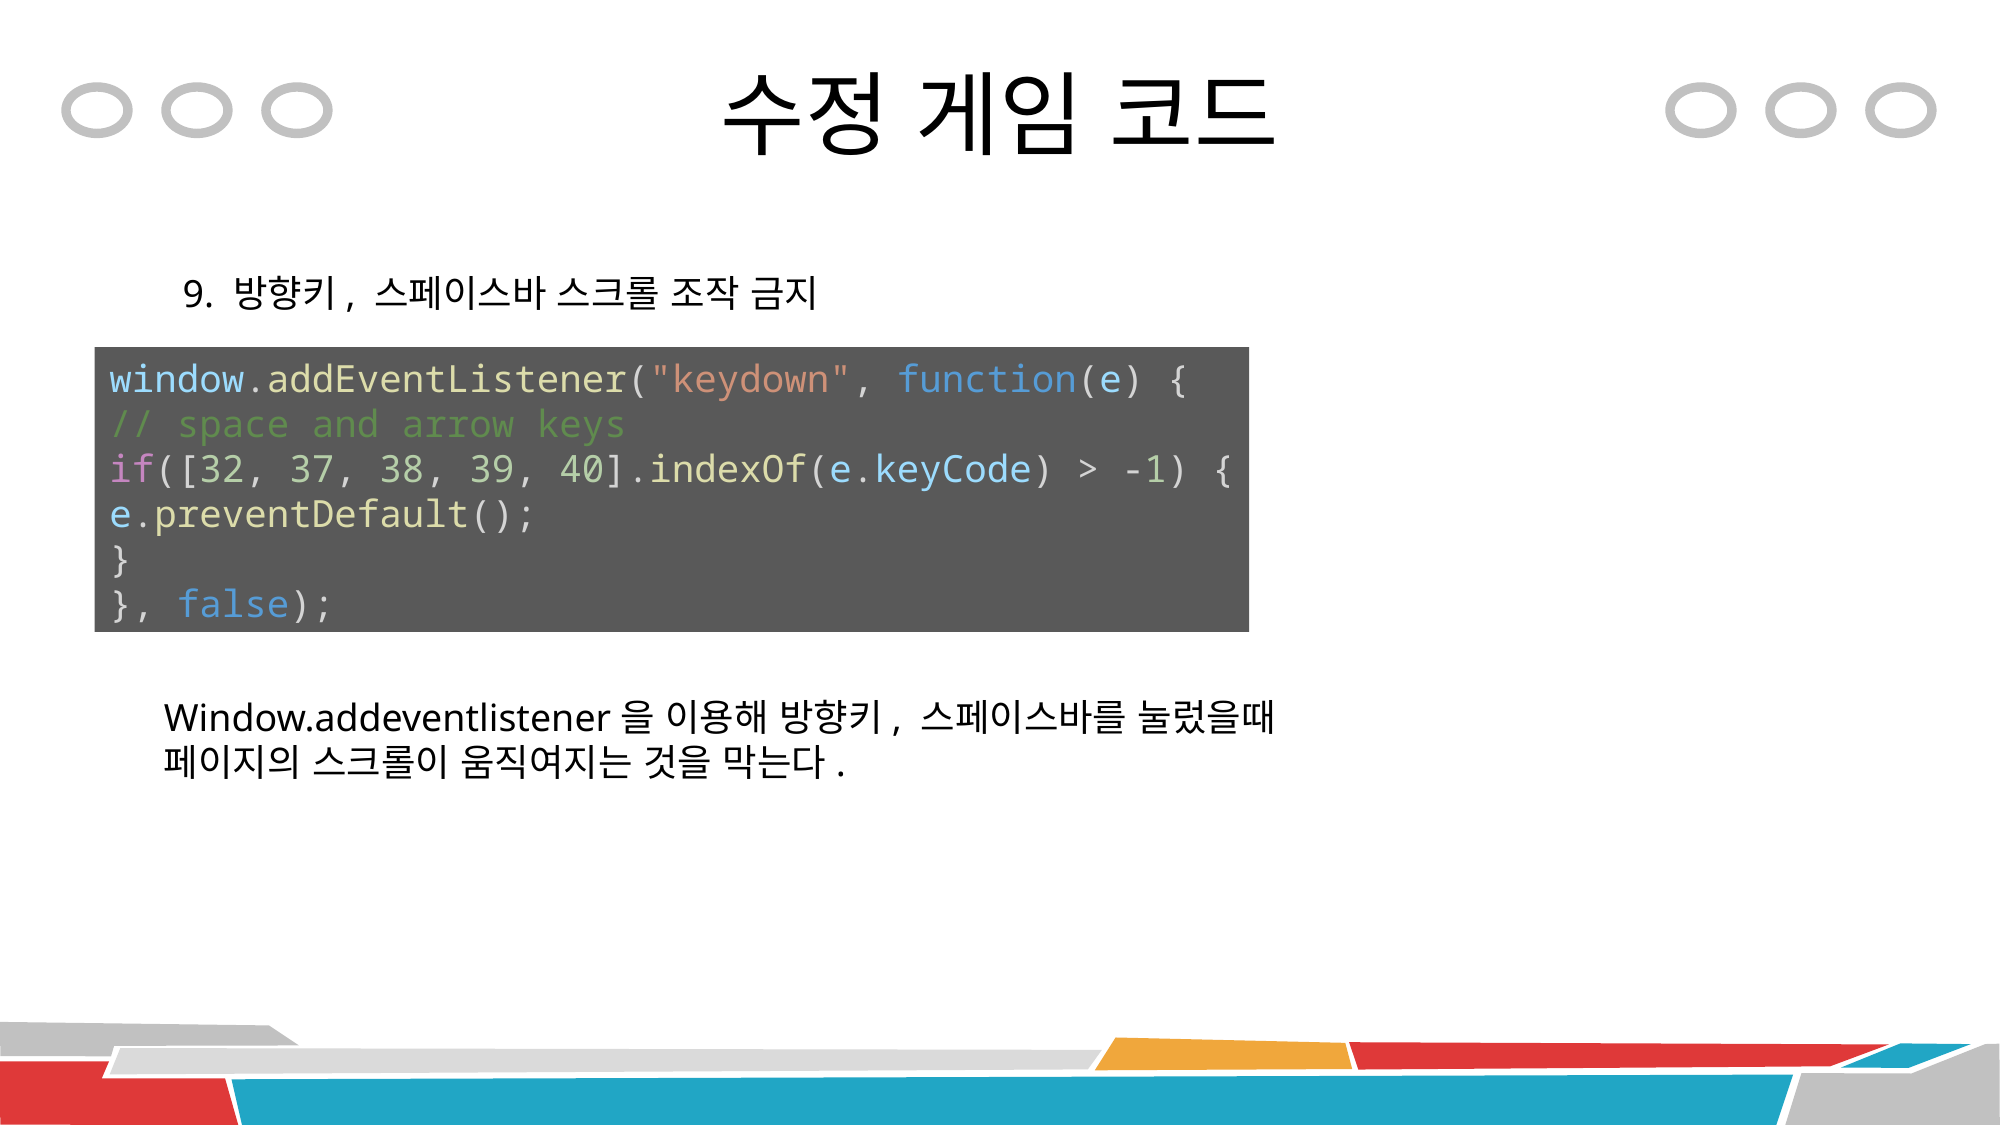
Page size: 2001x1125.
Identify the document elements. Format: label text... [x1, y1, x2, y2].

text_box Window.addeventlistener을 이용해 방향키, 스페이스바를 눌렀을때 페이지의 스크롤이 움직여지는 것을 막는다. [148, 686, 1292, 792]
text_box window.addEventListener("keydown", function(e) { // space and arrow keys if([32, 37, 38, 39, 40].indexOf(e.keyCode) > -1) { e.preventDefault(); } }, false); [94, 347, 1250, 632]
text_box 9. 방향키, 스페이스바 스크롤 조작 금지 [168, 262, 835, 322]
title 수정 게임 코드 [350, 18, 1650, 206]
